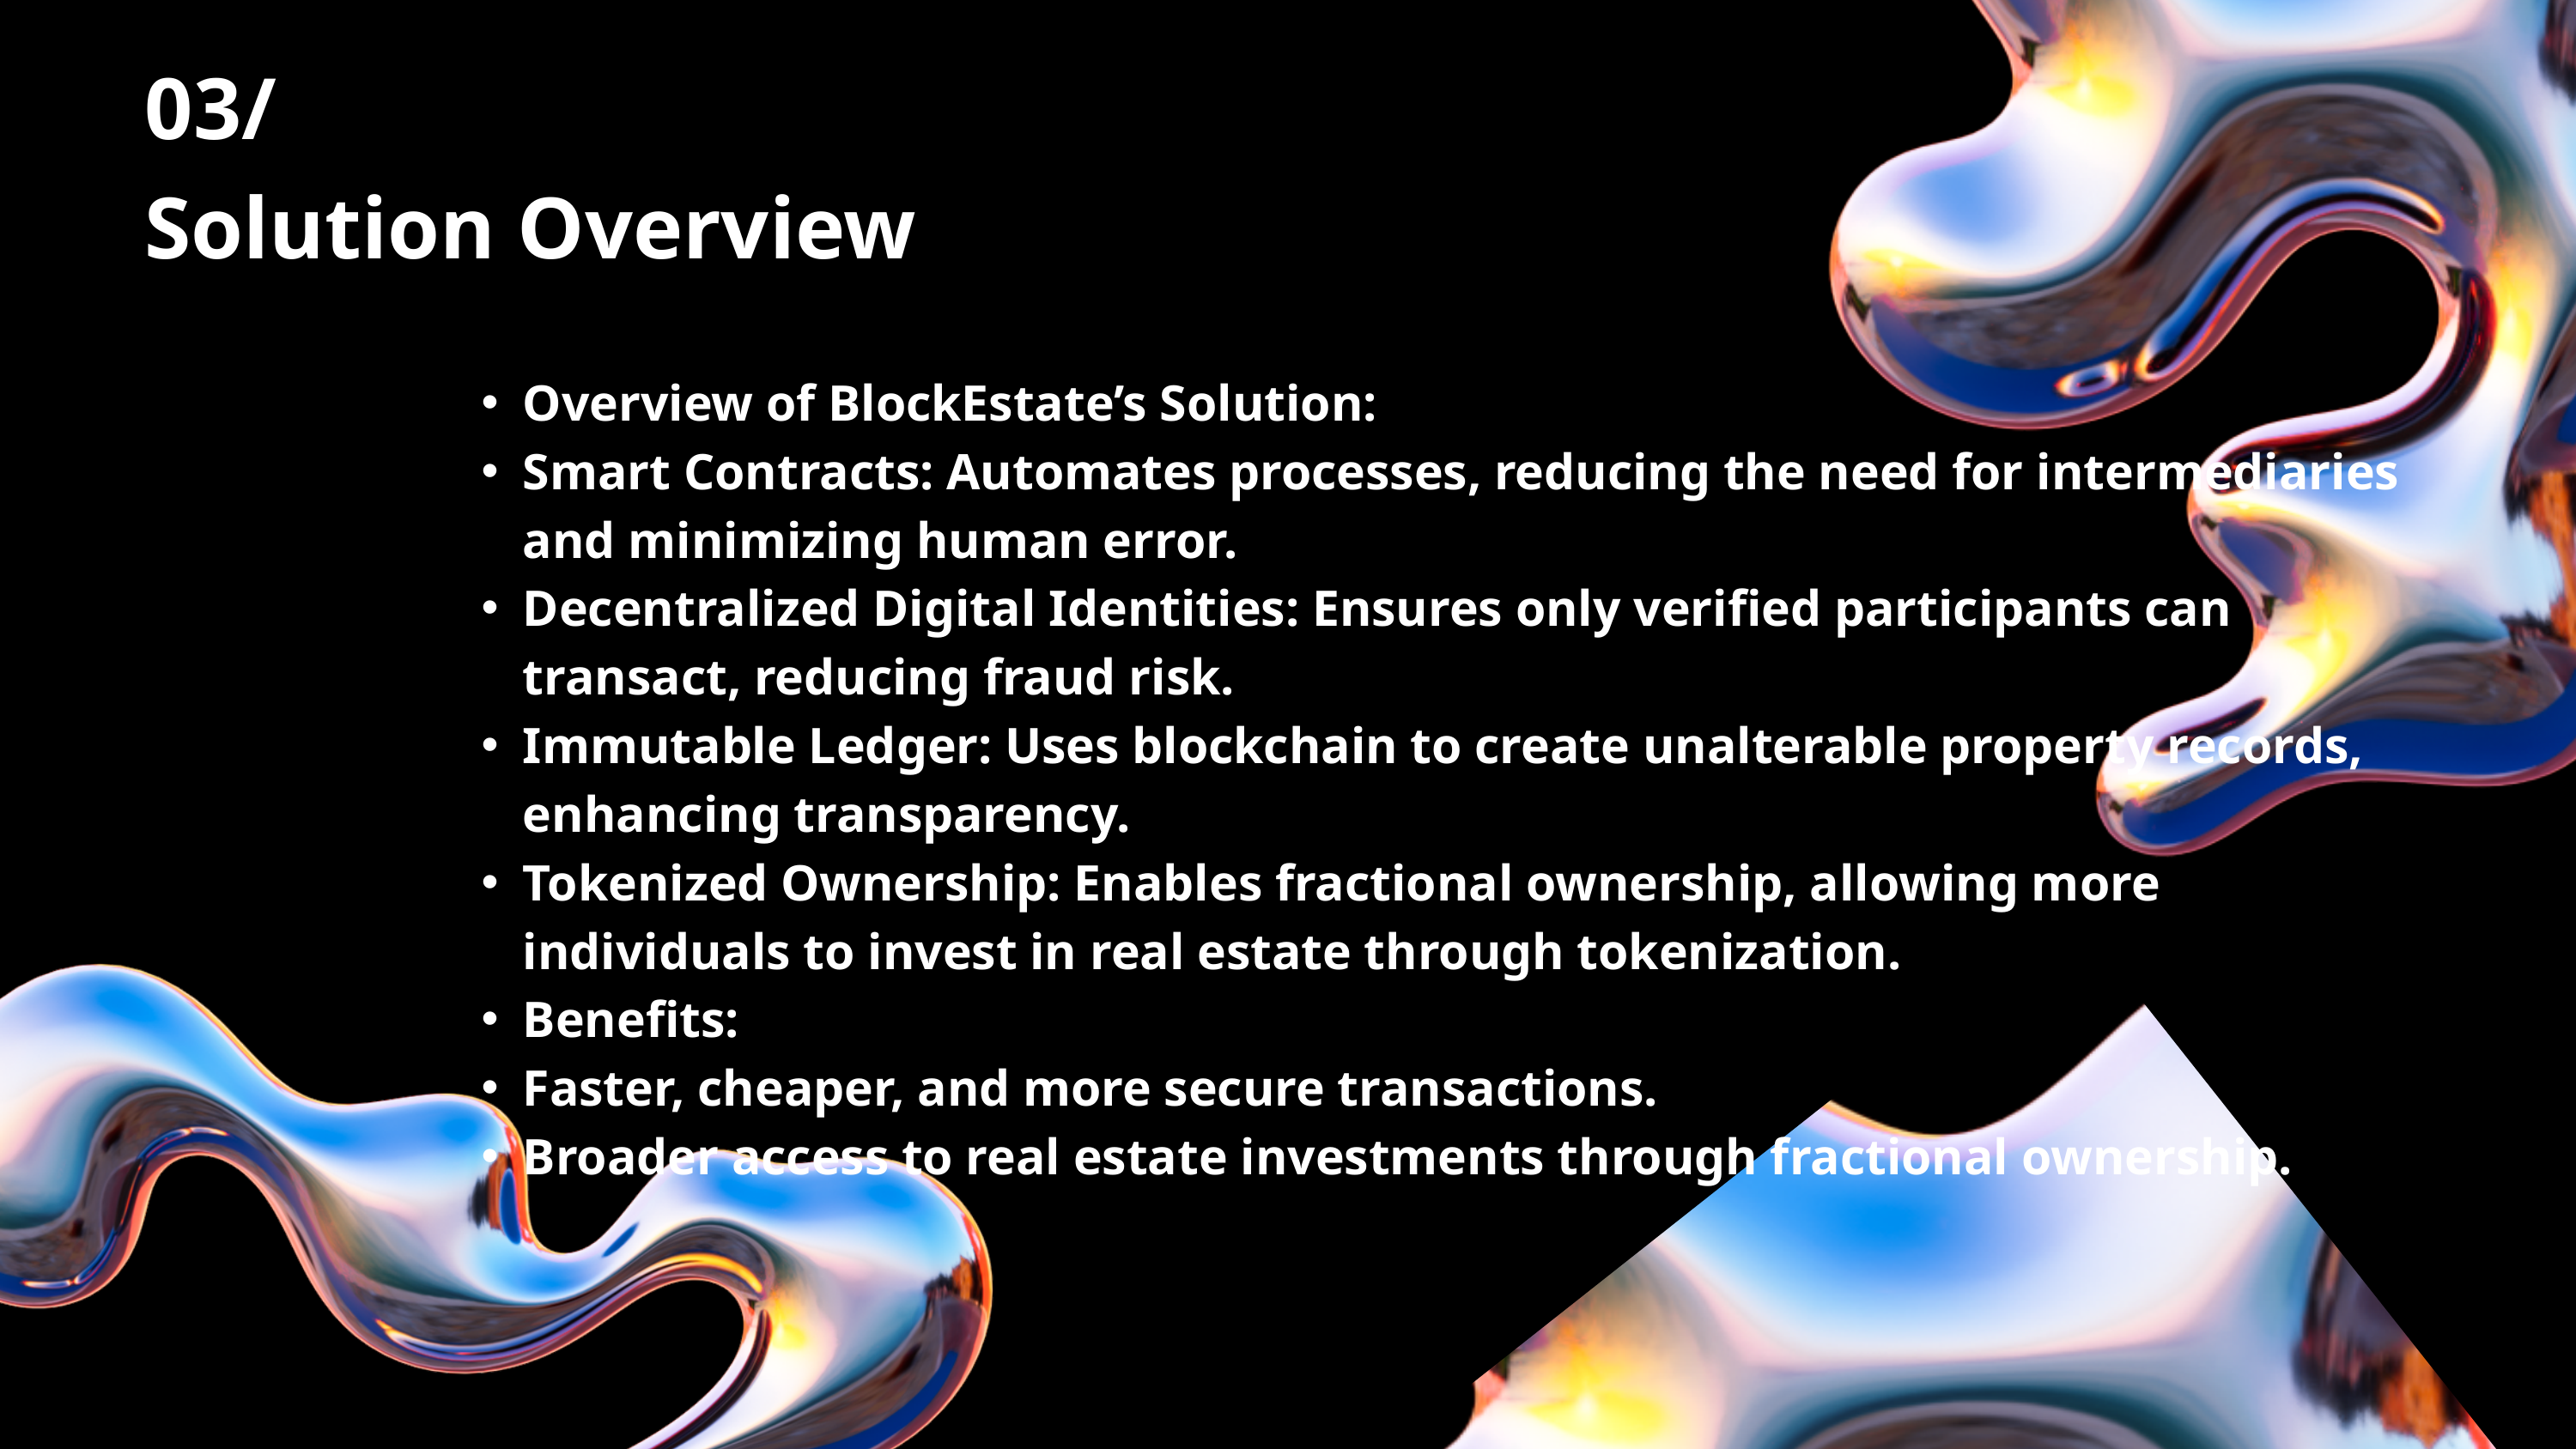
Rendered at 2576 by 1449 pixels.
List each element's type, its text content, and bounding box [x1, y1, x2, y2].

text_box [0, 963, 1003, 1449]
text_box 03/ Solution Overview [144, 38, 1625, 276]
text_box [1388, 1253, 2497, 1449]
text_box Overview of BlockEstate’s Solution: Smart Contracts: Automates processes, reducing the need for intermediaries and minimizing human error. Decentralized Digital Identities: Ensures only verified participants can transact, reducing fraud risk. Immutable Ledger: Uses blockchain to create unalterable property records, enhancing transparency. Tokenized Ownership: Enables fractional ownership, allowing more individuals to invest in real estate through tokenization. Benefits: Faster, cheaper, and more secure transactions. Broader access to real estate investments through fractional ownership. [440, 361, 2432, 1253]
text_box [1810, 0, 2576, 859]
